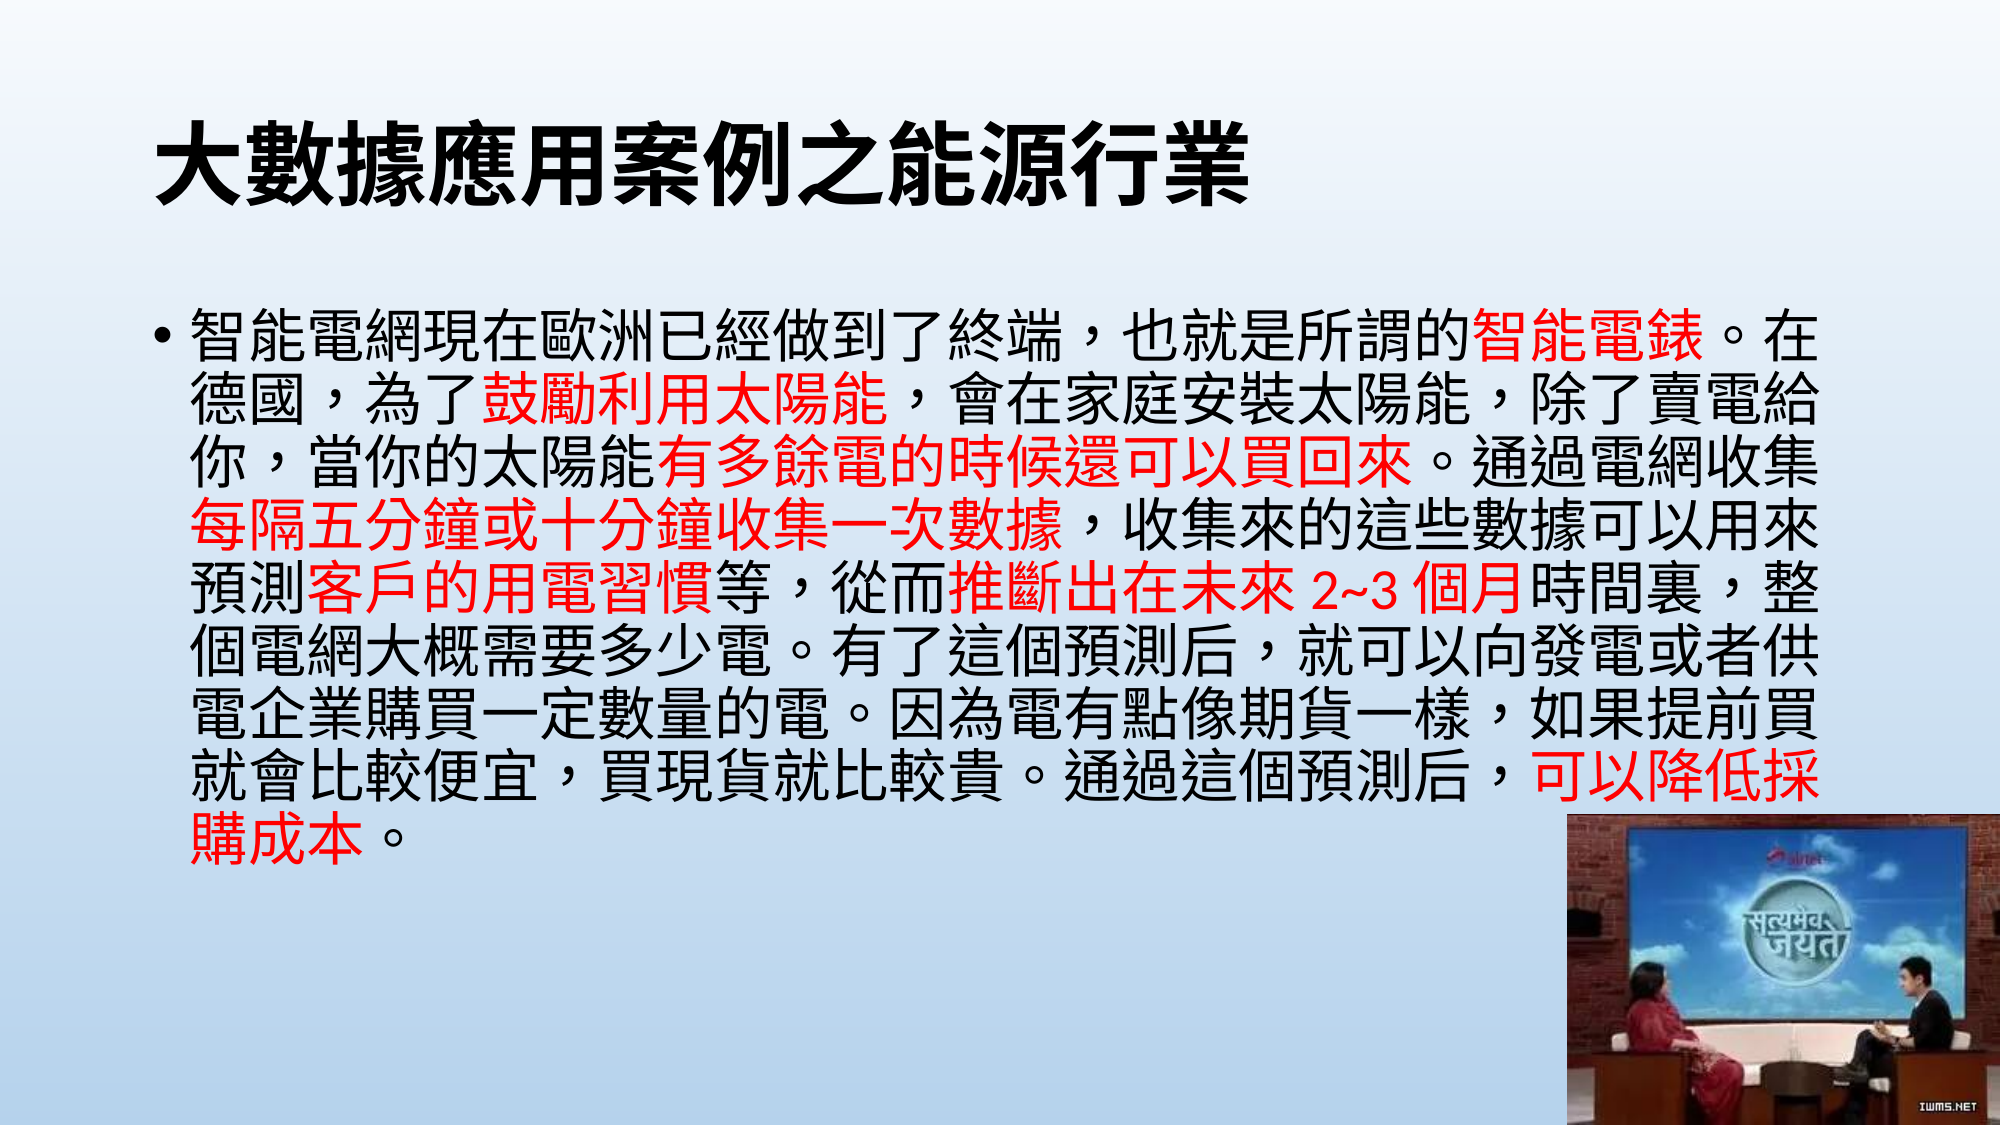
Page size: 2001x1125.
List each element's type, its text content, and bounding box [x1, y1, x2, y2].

list 智能電網現在歐洲已經做到了終端，也就是所謂的智能電錶。在德國，為了鼓勵利用太陽能，會在家庭安裝太陽能，除了賣電給你，當你的太陽能有多餘電的時候還可以買回來。通過電網收集每隔五分鐘或十分鐘收集一次數據，收集來的這些數據可以用來預測客戶的用電習慣等，從而推斷出在未來2~3個月時間裏，整個電網大概需要多少電。有了這個預測后，就可以向發電或者供電企業購買一定數量的電。因為電有點像期貨一樣，如果提前買就會比較便宜，買現貨就比較貴。通過這個預測后，可以降低採購成本。 [137, 299, 1863, 1014]
title 大數據應用案例之能源行業 [137, 59, 1863, 278]
picture [1567, 814, 2000, 1125]
